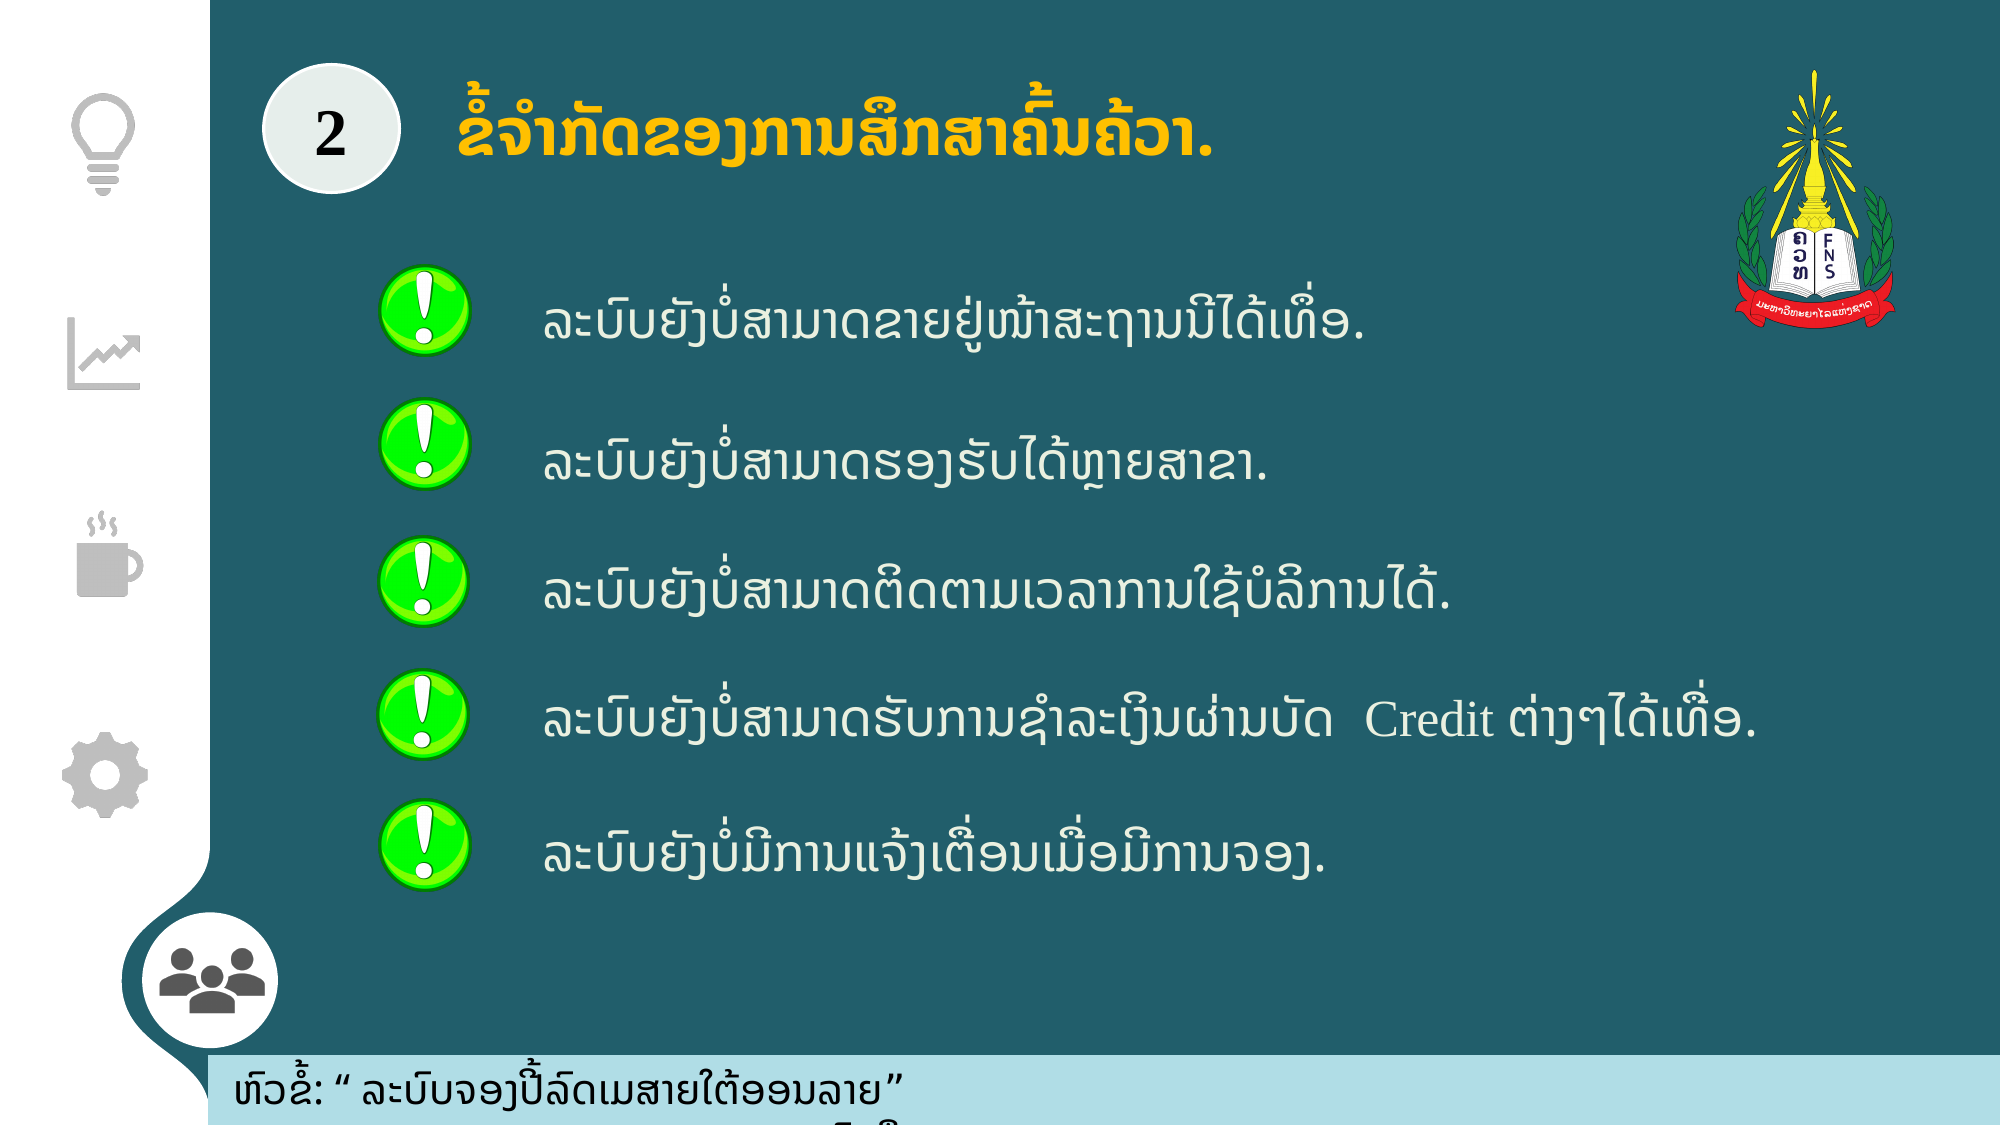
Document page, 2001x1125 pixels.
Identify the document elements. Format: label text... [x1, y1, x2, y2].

picture [58, 502, 162, 605]
picture [378, 798, 472, 892]
text_box ລະບົບຍັງບໍ່ສາມາດຂາຍຢູ່ໜ້າສະຖານນີໄດ້ເທຶ່ອ. [527, 278, 2000, 356]
text_box [0, 0, 211, 1125]
text_box ຫົວຂໍ້: “ ລະບົບຈອງປີ້ລົດເມສາຍໃຕ້ອອນລາຍ” ສົກສຶກສາ 2020-2021 [208, 1055, 2000, 1125]
text_box ລະບົບຍັງບໍ່ສາມາດຮອງຮັບໄດ້ຫຼາຍສາຂາ. [527, 420, 2000, 498]
picture [1607, 51, 2000, 346]
picture [376, 535, 470, 629]
text_box 2 [262, 62, 402, 195]
picture [378, 397, 472, 491]
picture [378, 264, 472, 358]
picture [52, 303, 154, 405]
text_box ລະບົບຍັງບໍ່ສາມາດຮັບການຊຳລະເງິນຜ່ານບັດ Credit ຕ່າງໆໄດ້ເທື່ອ. [527, 670, 2000, 756]
text_box ລະບົບຍັງບໍ່ມີການແຈ້ງເຕື່ອນເມື່ອມີການຈອງ. [527, 811, 2000, 889]
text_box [141, 912, 279, 1049]
text_box ຂໍ້ຈຳກັດຂອງການສຶກສາຄົ້ນຄ້ວາ. [399, 81, 1273, 177]
picture [45, 715, 165, 835]
picture [376, 667, 470, 761]
text_box ລະບົບຍັງບໍ່ສາມາດຕິດຕາມເວລາການໃຊ້ບໍລິການໄດ້. [527, 549, 2000, 627]
picture [45, 86, 162, 203]
picture [45, 920, 165, 1040]
